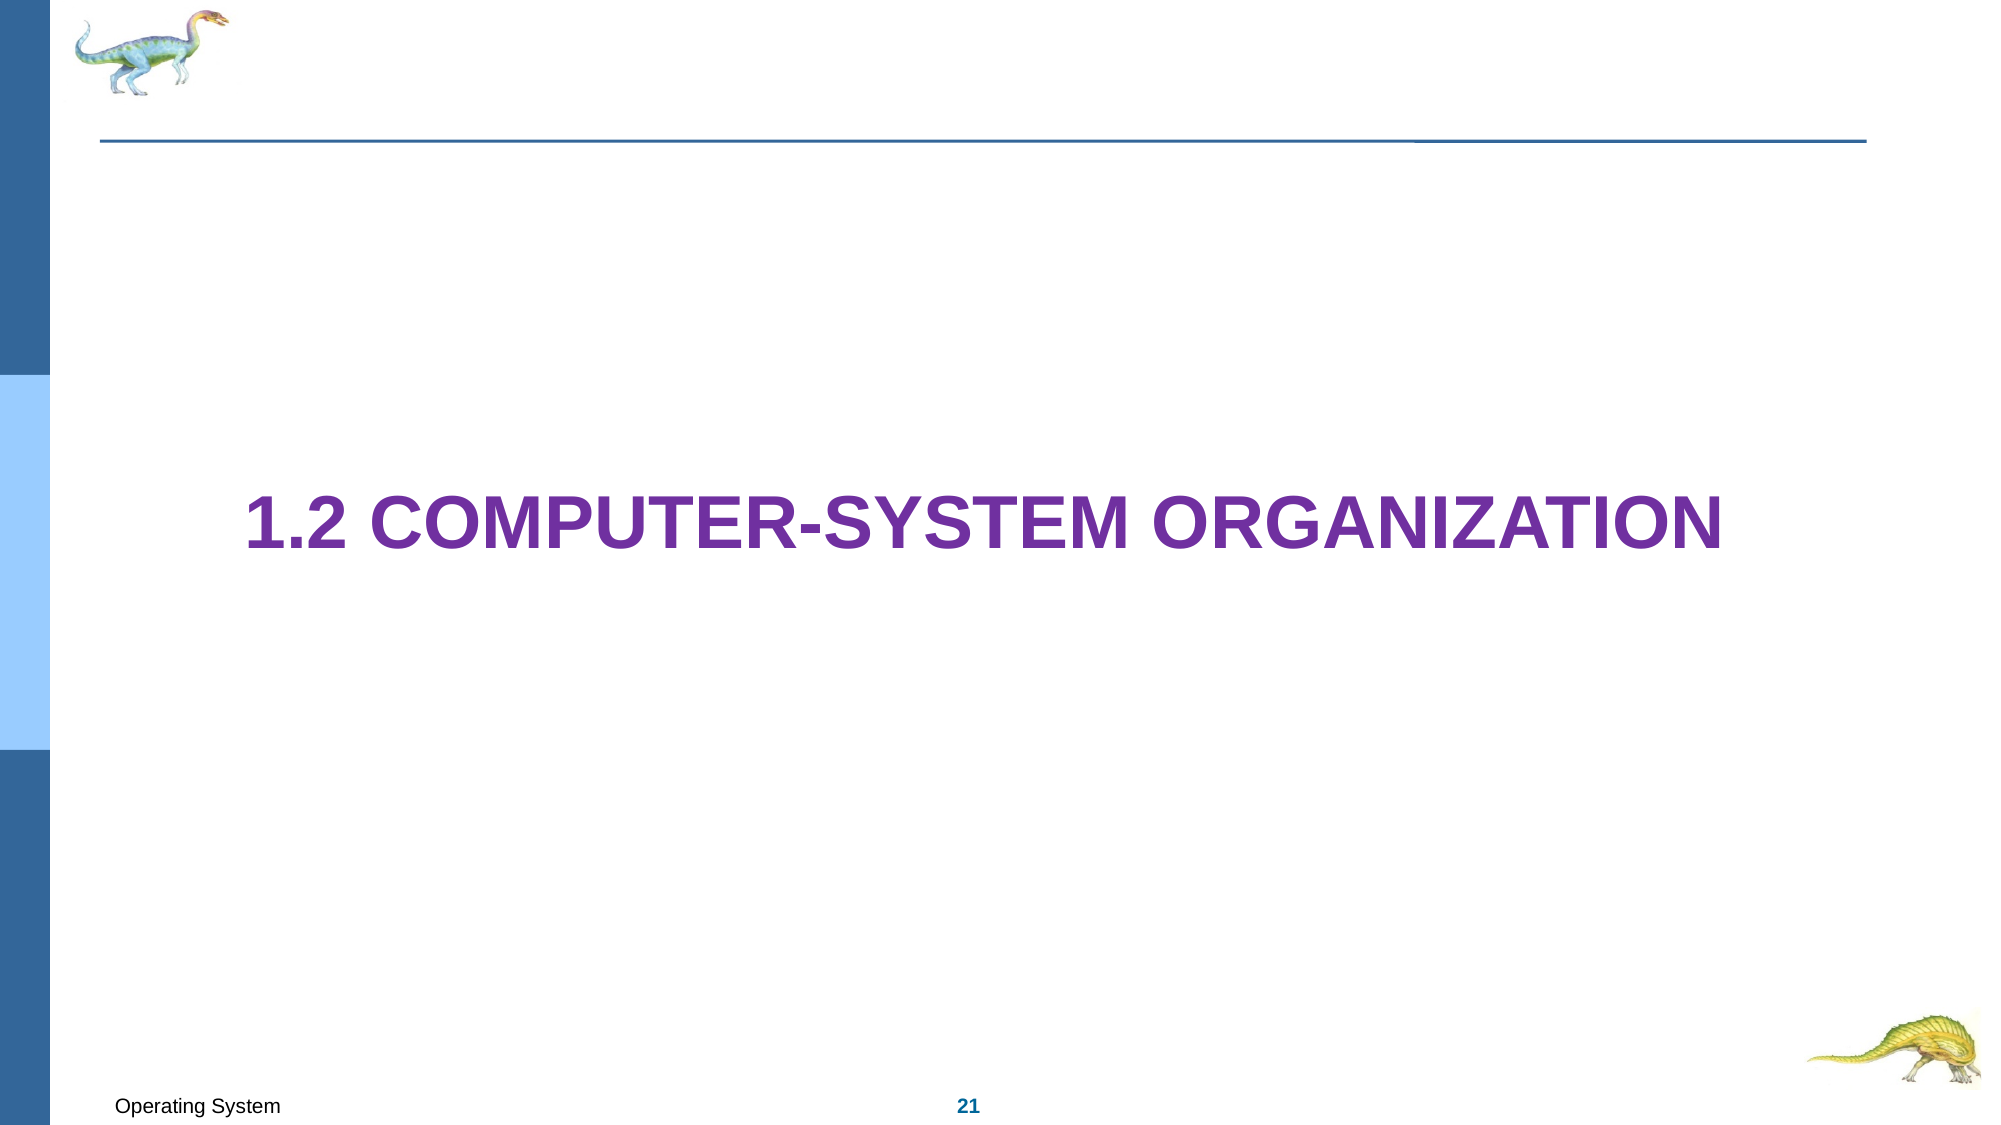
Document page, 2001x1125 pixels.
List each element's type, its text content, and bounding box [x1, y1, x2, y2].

title 1.2 Computer-System Organization [135, 466, 1836, 690]
picture [1804, 1007, 1982, 1090]
picture [62, 0, 246, 105]
